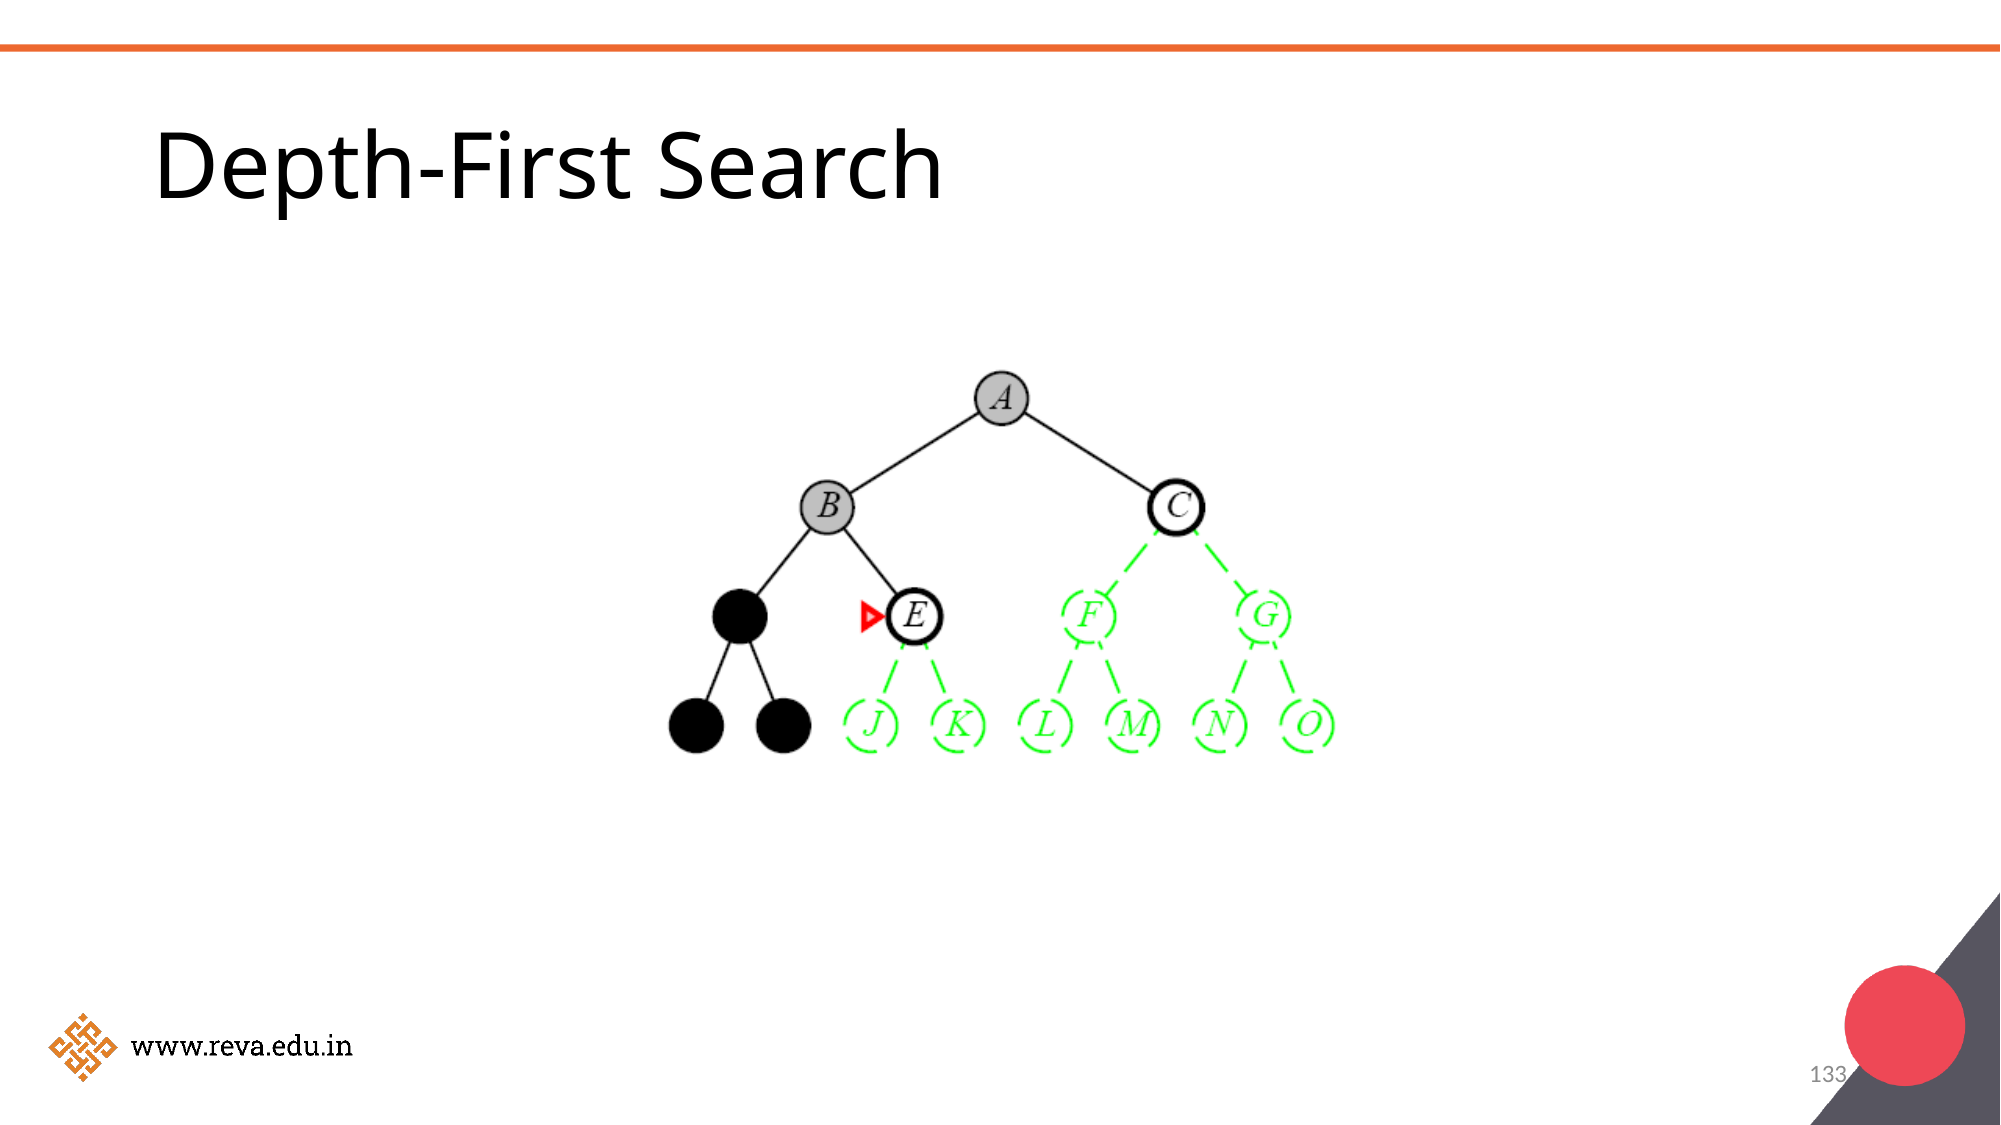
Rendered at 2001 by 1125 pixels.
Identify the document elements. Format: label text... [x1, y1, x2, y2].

picture [1801, 882, 2000, 1125]
title Depth-First Search [137, 59, 1863, 278]
picture [31, 1003, 366, 1092]
slide_number 133 [1412, 1042, 1863, 1103]
picture [660, 367, 1340, 758]
